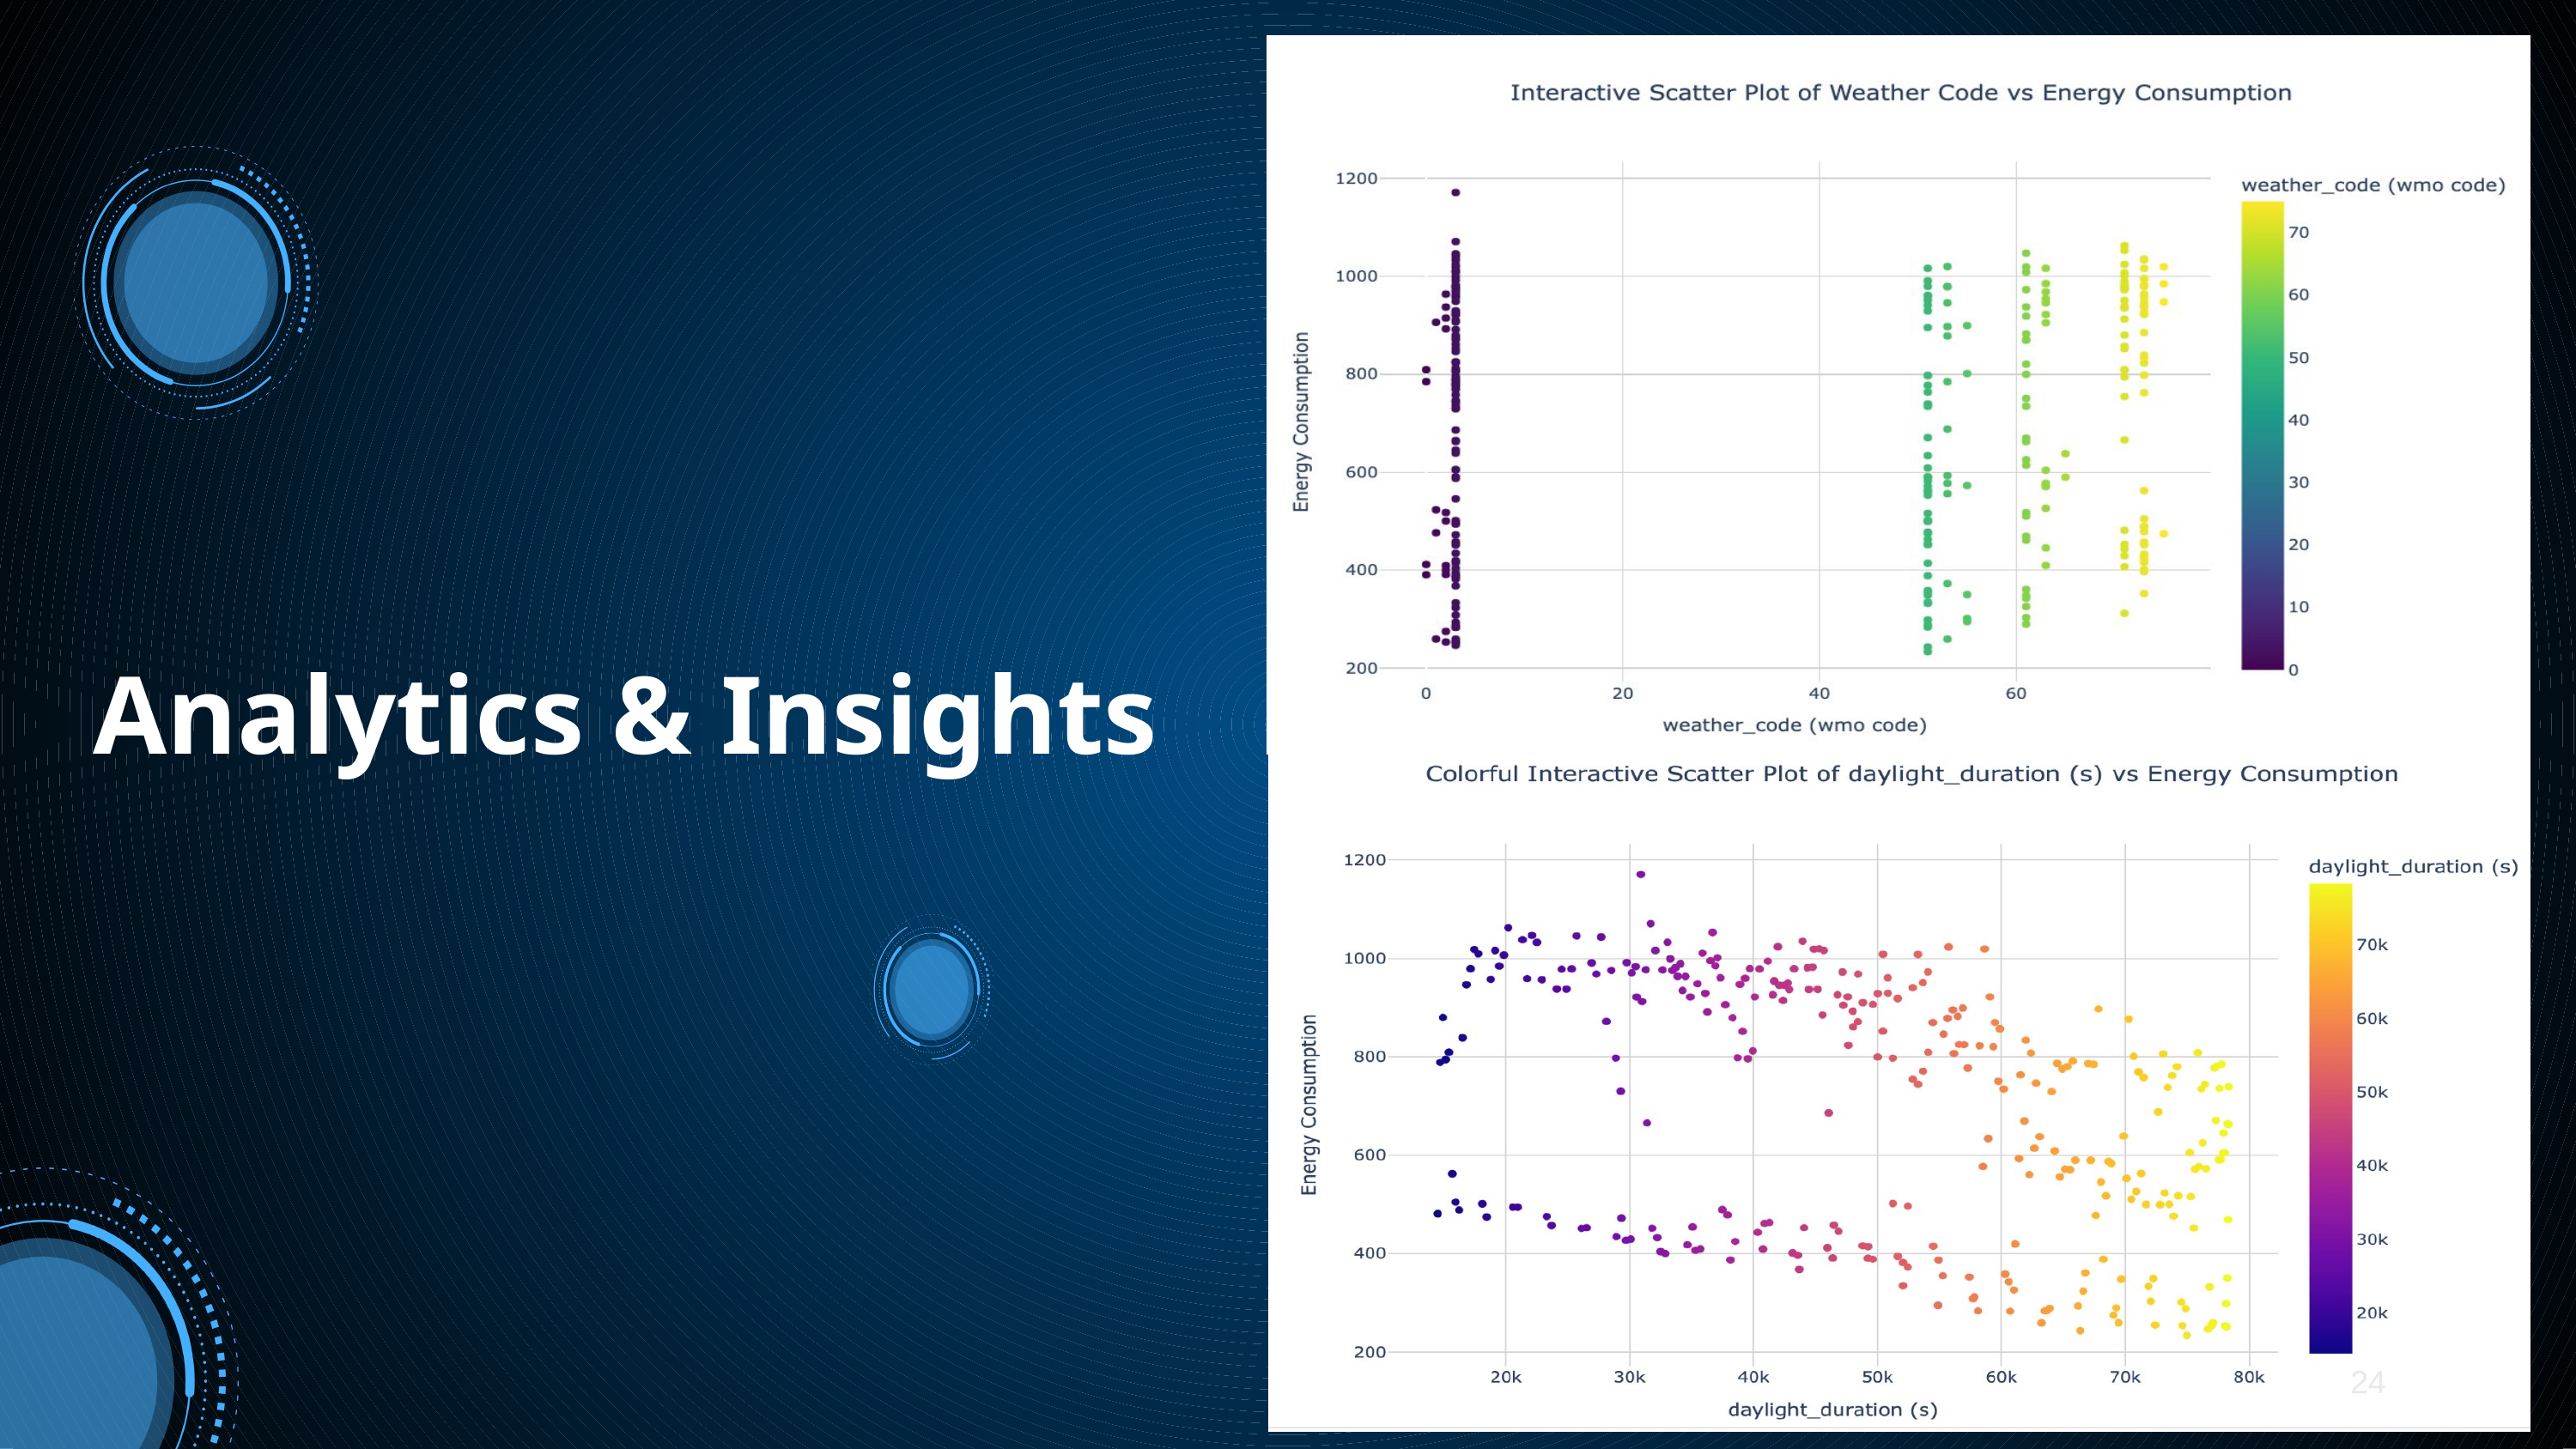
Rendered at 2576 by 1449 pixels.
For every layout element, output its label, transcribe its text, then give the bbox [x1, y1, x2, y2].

text_box [869, 914, 994, 1065]
text_box [73, 146, 319, 420]
text_box [646, 312, 870, 509]
picture [1060, 35, 2530, 1432]
text_box [0, 1167, 239, 1449]
text_box Analytics & Insights [73, 646, 1178, 776]
